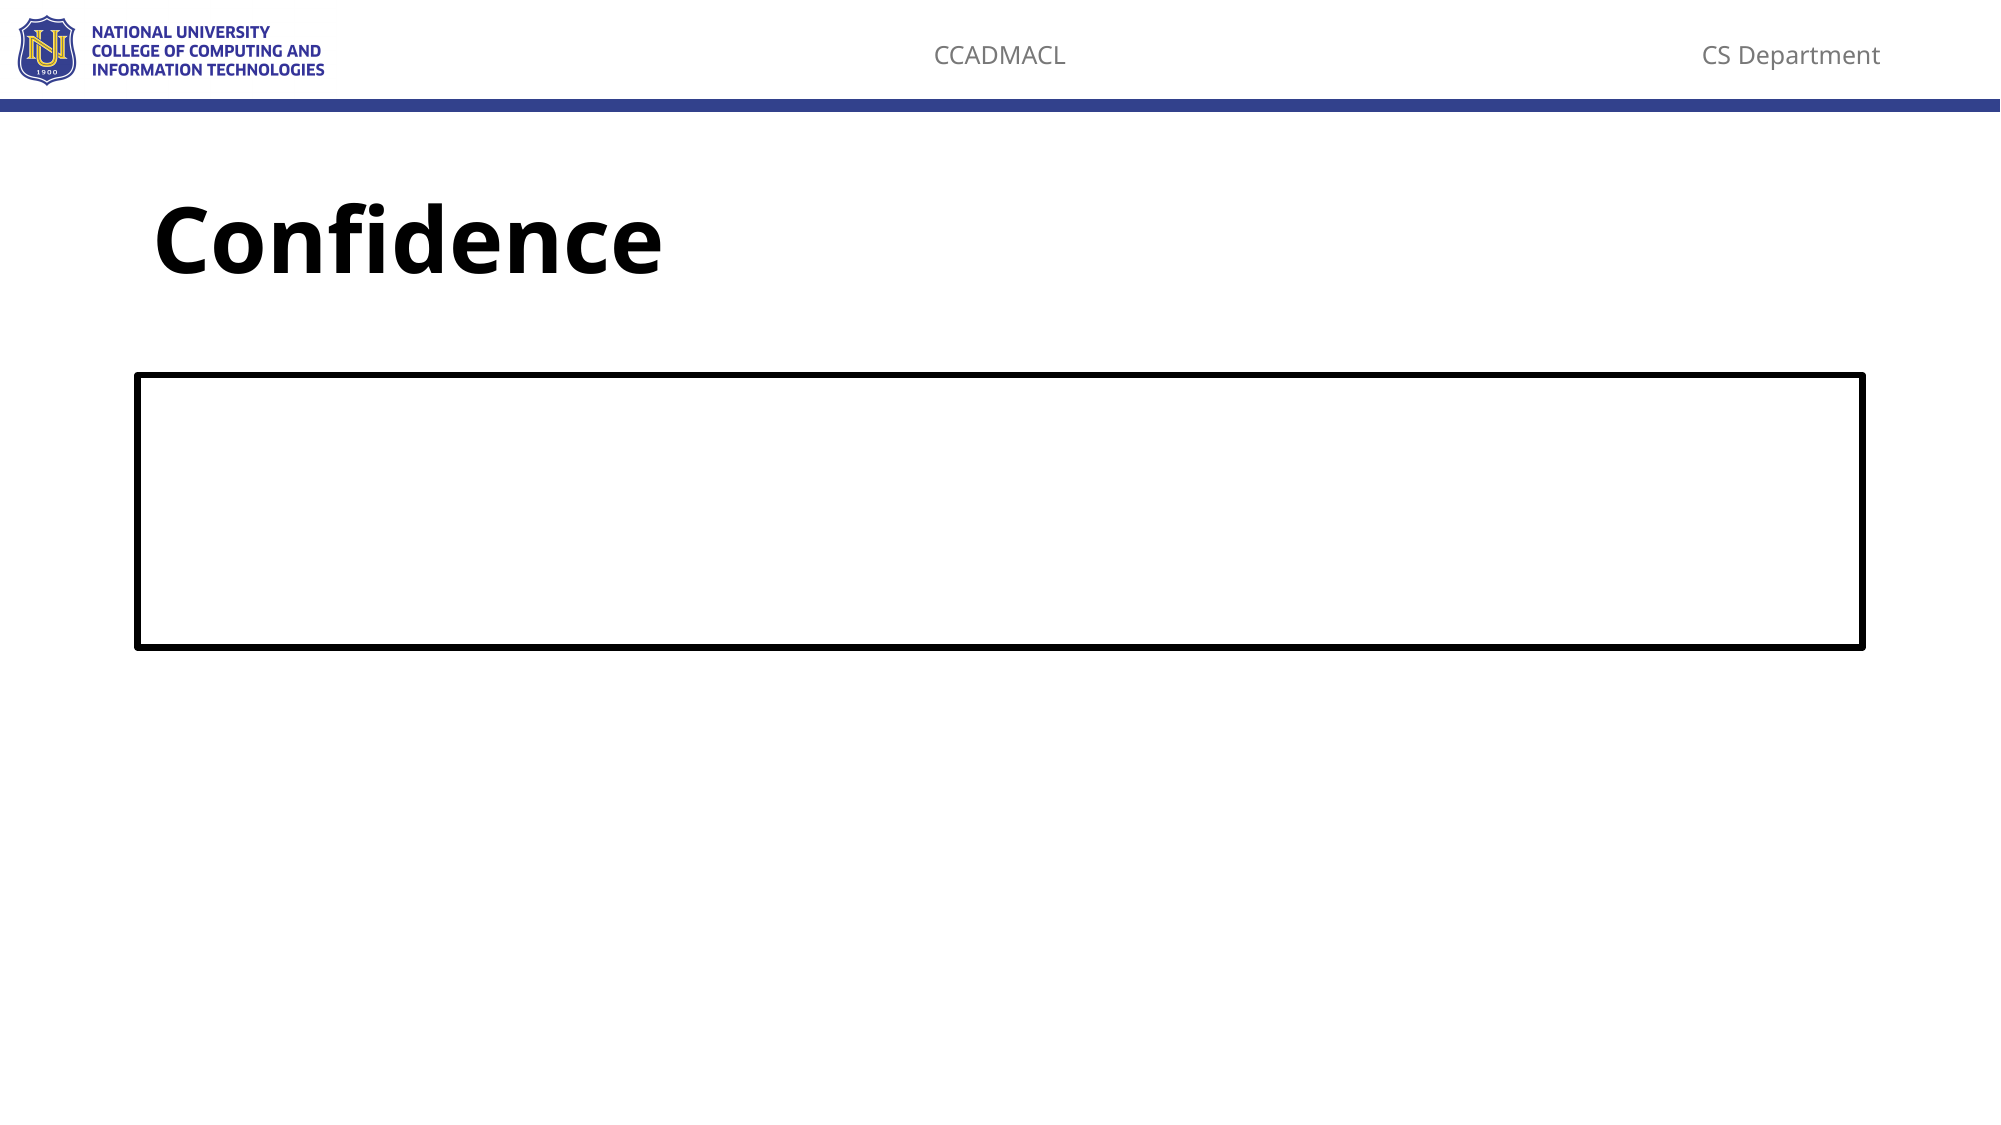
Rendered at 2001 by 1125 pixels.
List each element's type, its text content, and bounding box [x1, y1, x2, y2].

picture [0, 0, 337, 99]
title Confidence [137, 135, 1863, 353]
